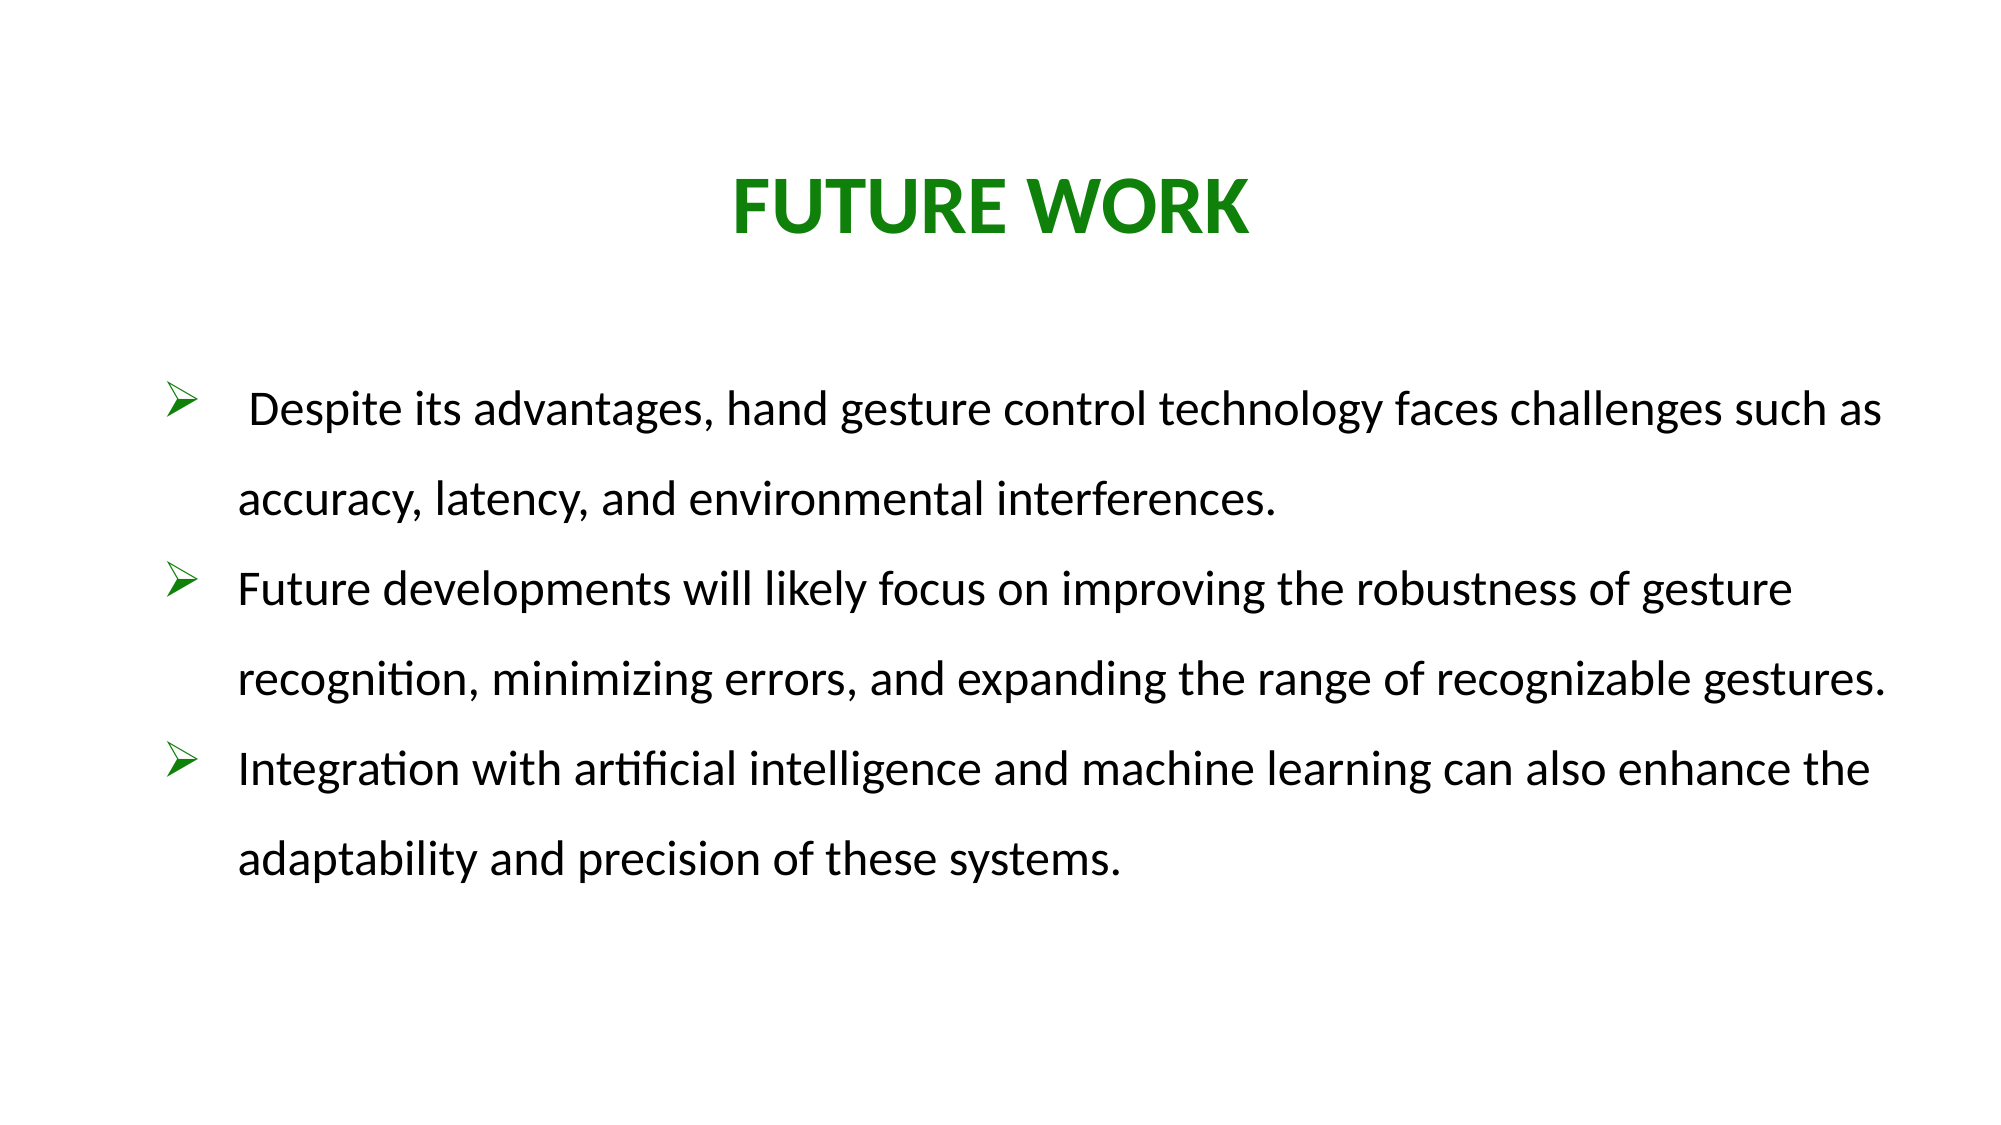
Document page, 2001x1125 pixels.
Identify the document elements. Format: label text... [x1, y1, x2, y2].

list Despite its advantages, hand gesture control technology faces challenges such as accuracy, latency, and environmental interferences. Future developments will likely focus on improving the robustness of gesture recognition, minimizing errors, and expanding the range of recognizable gestures. Integration with artificial intelligence and machine learning can also enhance the adaptability and precision of these systems. [162, 345, 1914, 952]
title FUTURE WORK [732, 149, 1267, 251]
